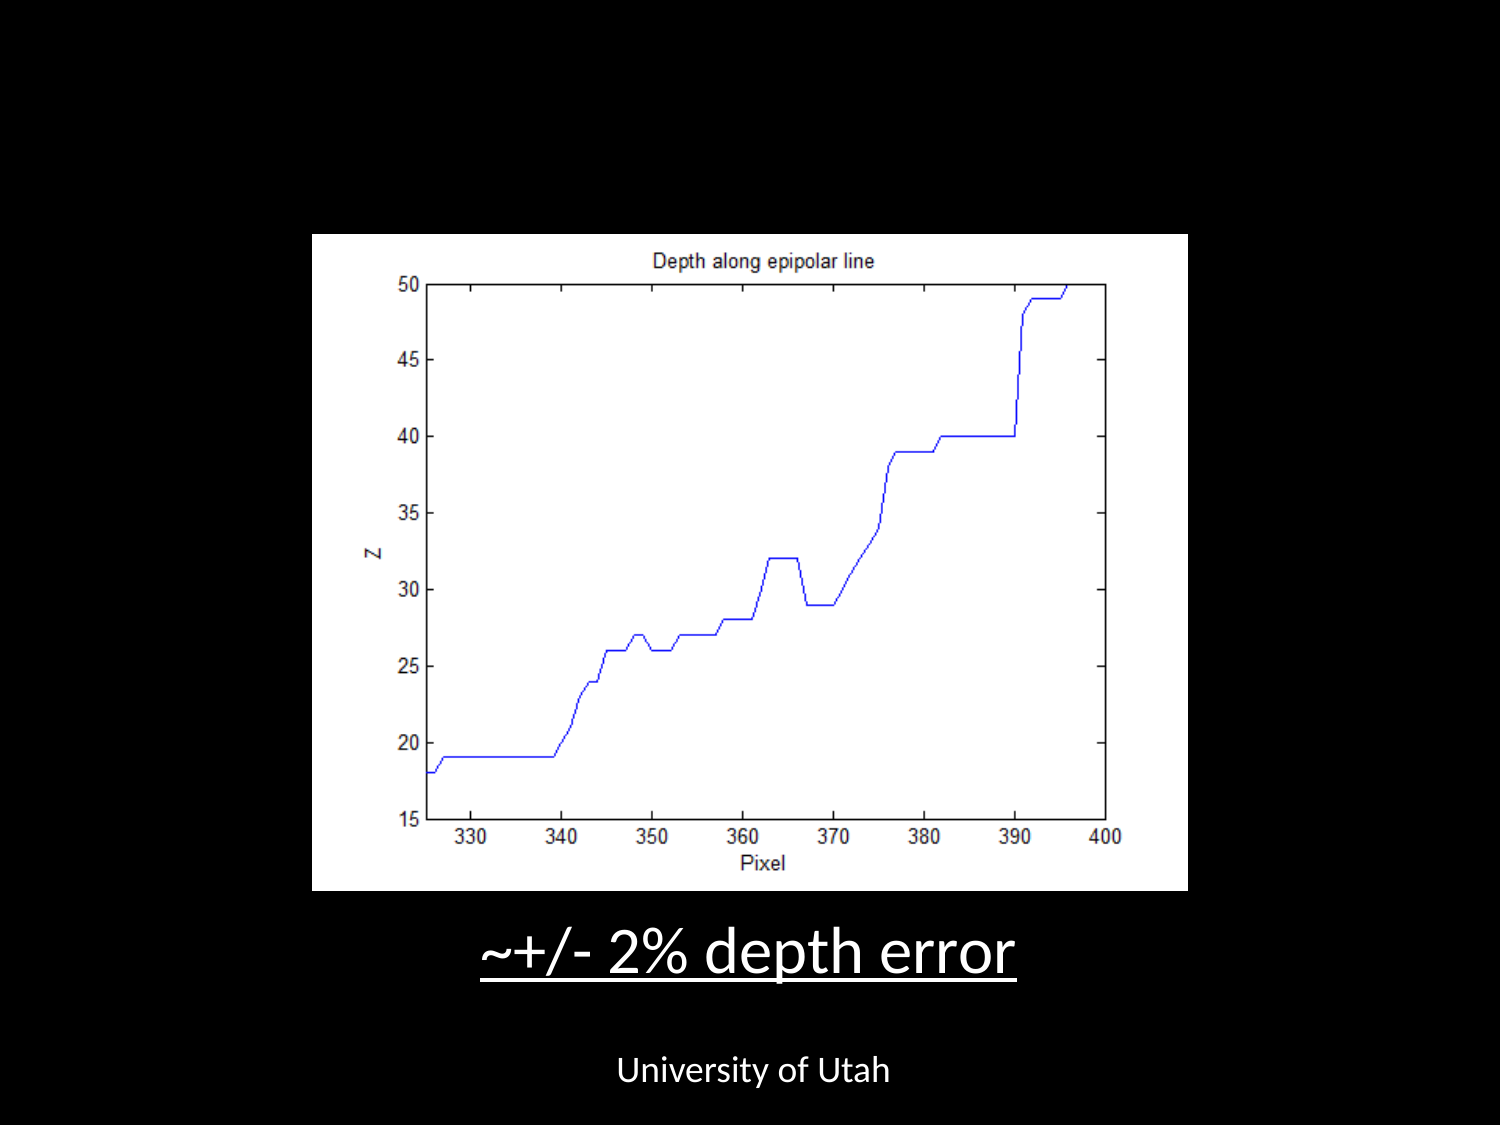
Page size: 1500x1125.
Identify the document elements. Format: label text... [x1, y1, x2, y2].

picture [312, 234, 1188, 891]
text_box ~+/- 2% depth error [465, 900, 1032, 995]
text_box University of Utah [601, 1037, 907, 1098]
